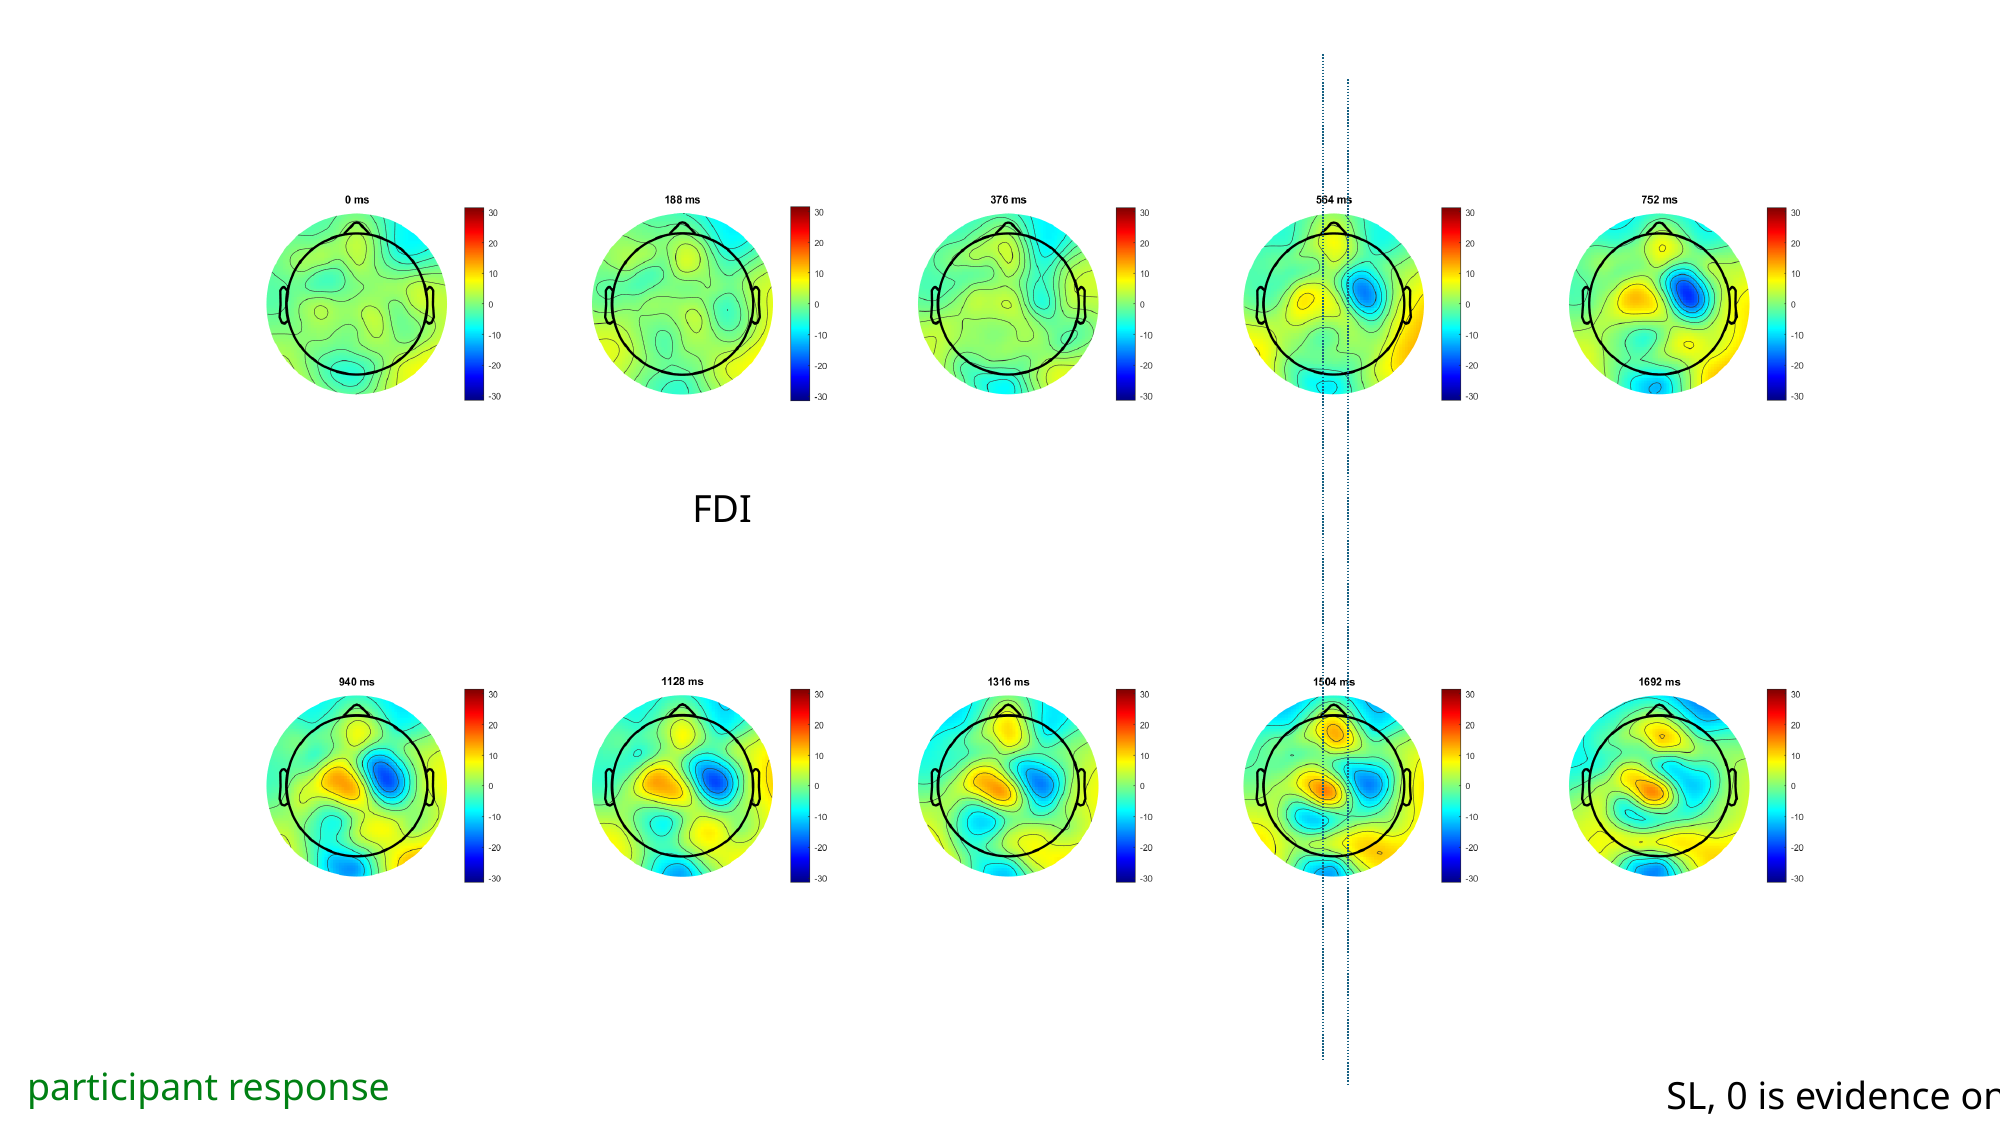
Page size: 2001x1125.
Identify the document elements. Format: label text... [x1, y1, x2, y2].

picture [0, 53, 2000, 1072]
text_box SL, 0 is evidence on [1651, 1072, 2000, 1125]
text_box participant response [12, 1072, 1021, 1116]
